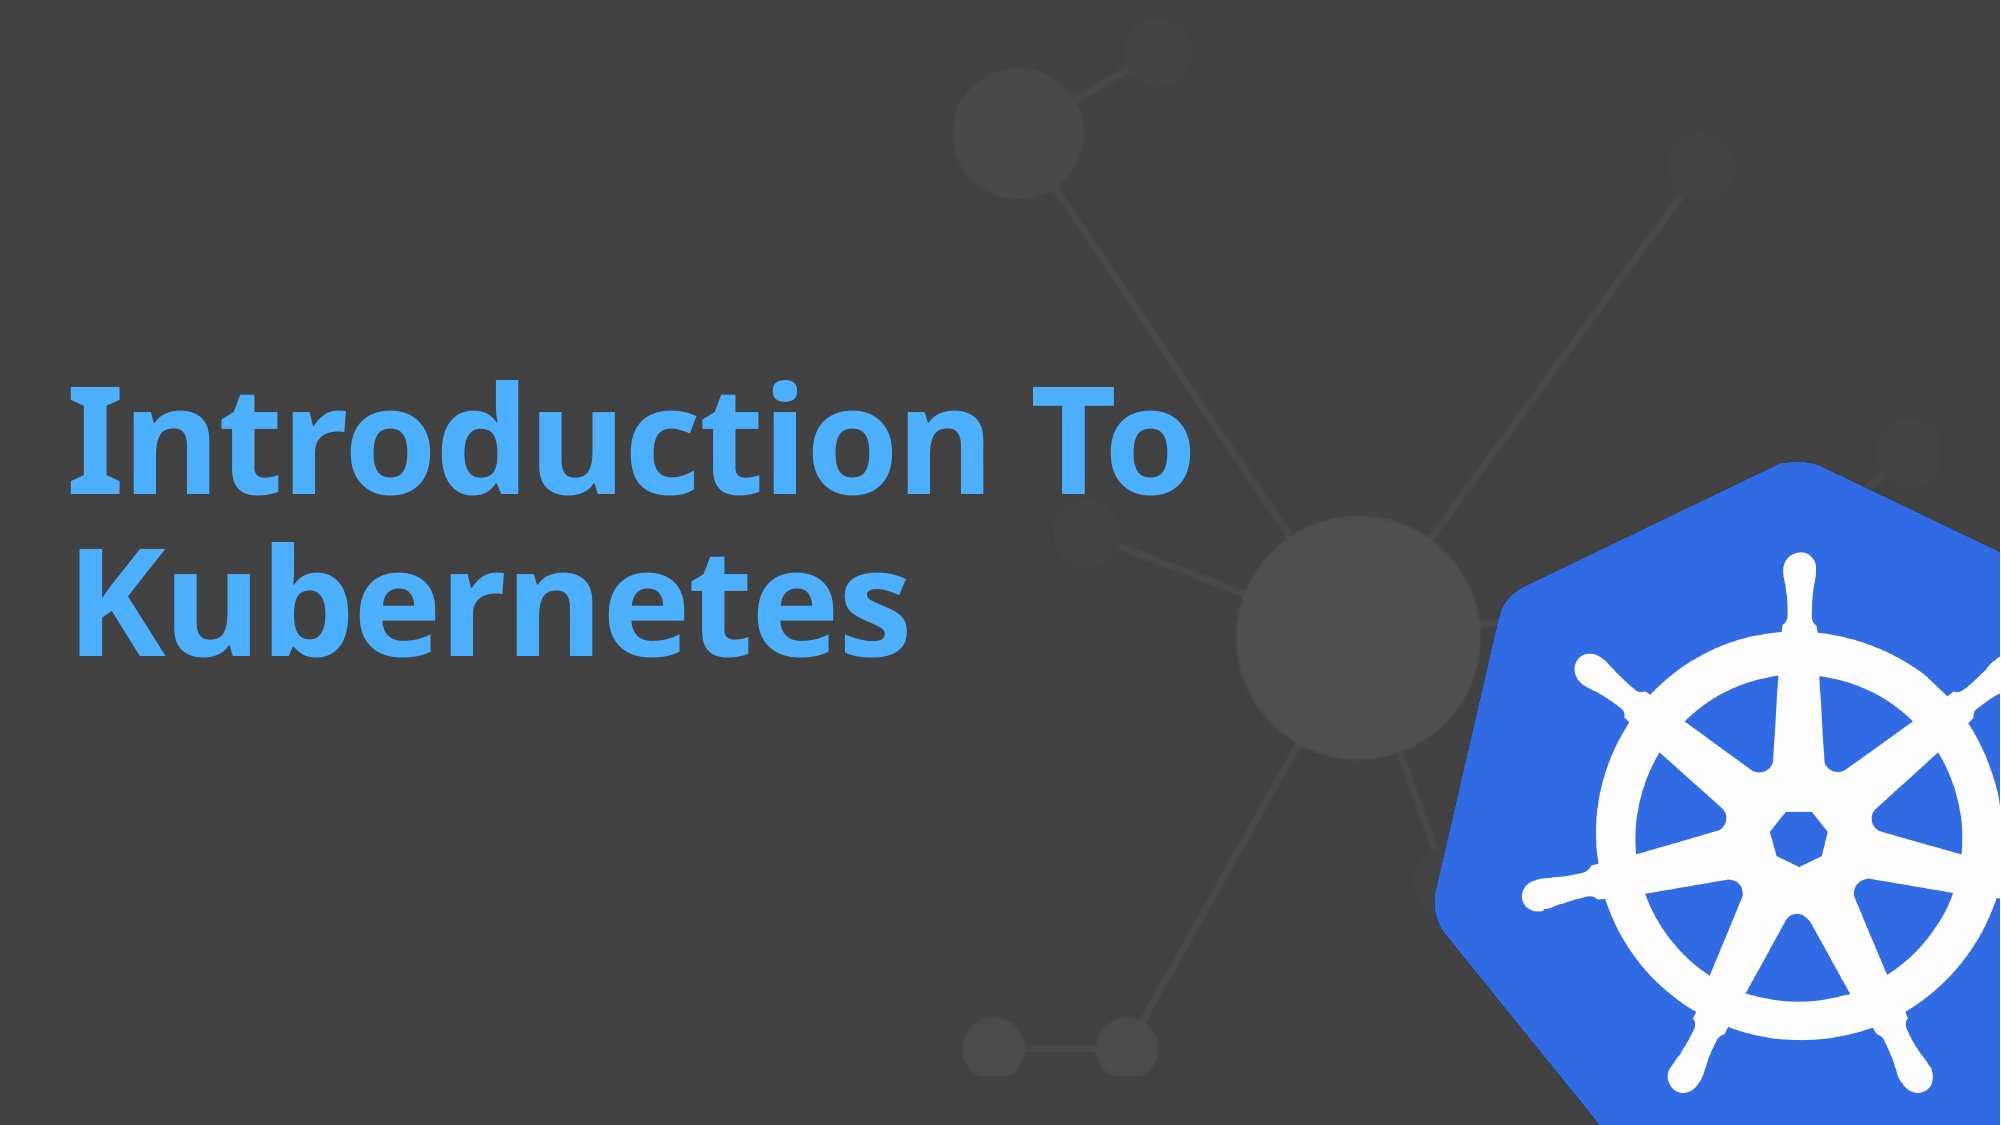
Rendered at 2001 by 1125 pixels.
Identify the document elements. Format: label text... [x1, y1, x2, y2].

title Introduction To Kubernetes [66, 364, 1575, 768]
picture [1427, 442, 2000, 1125]
